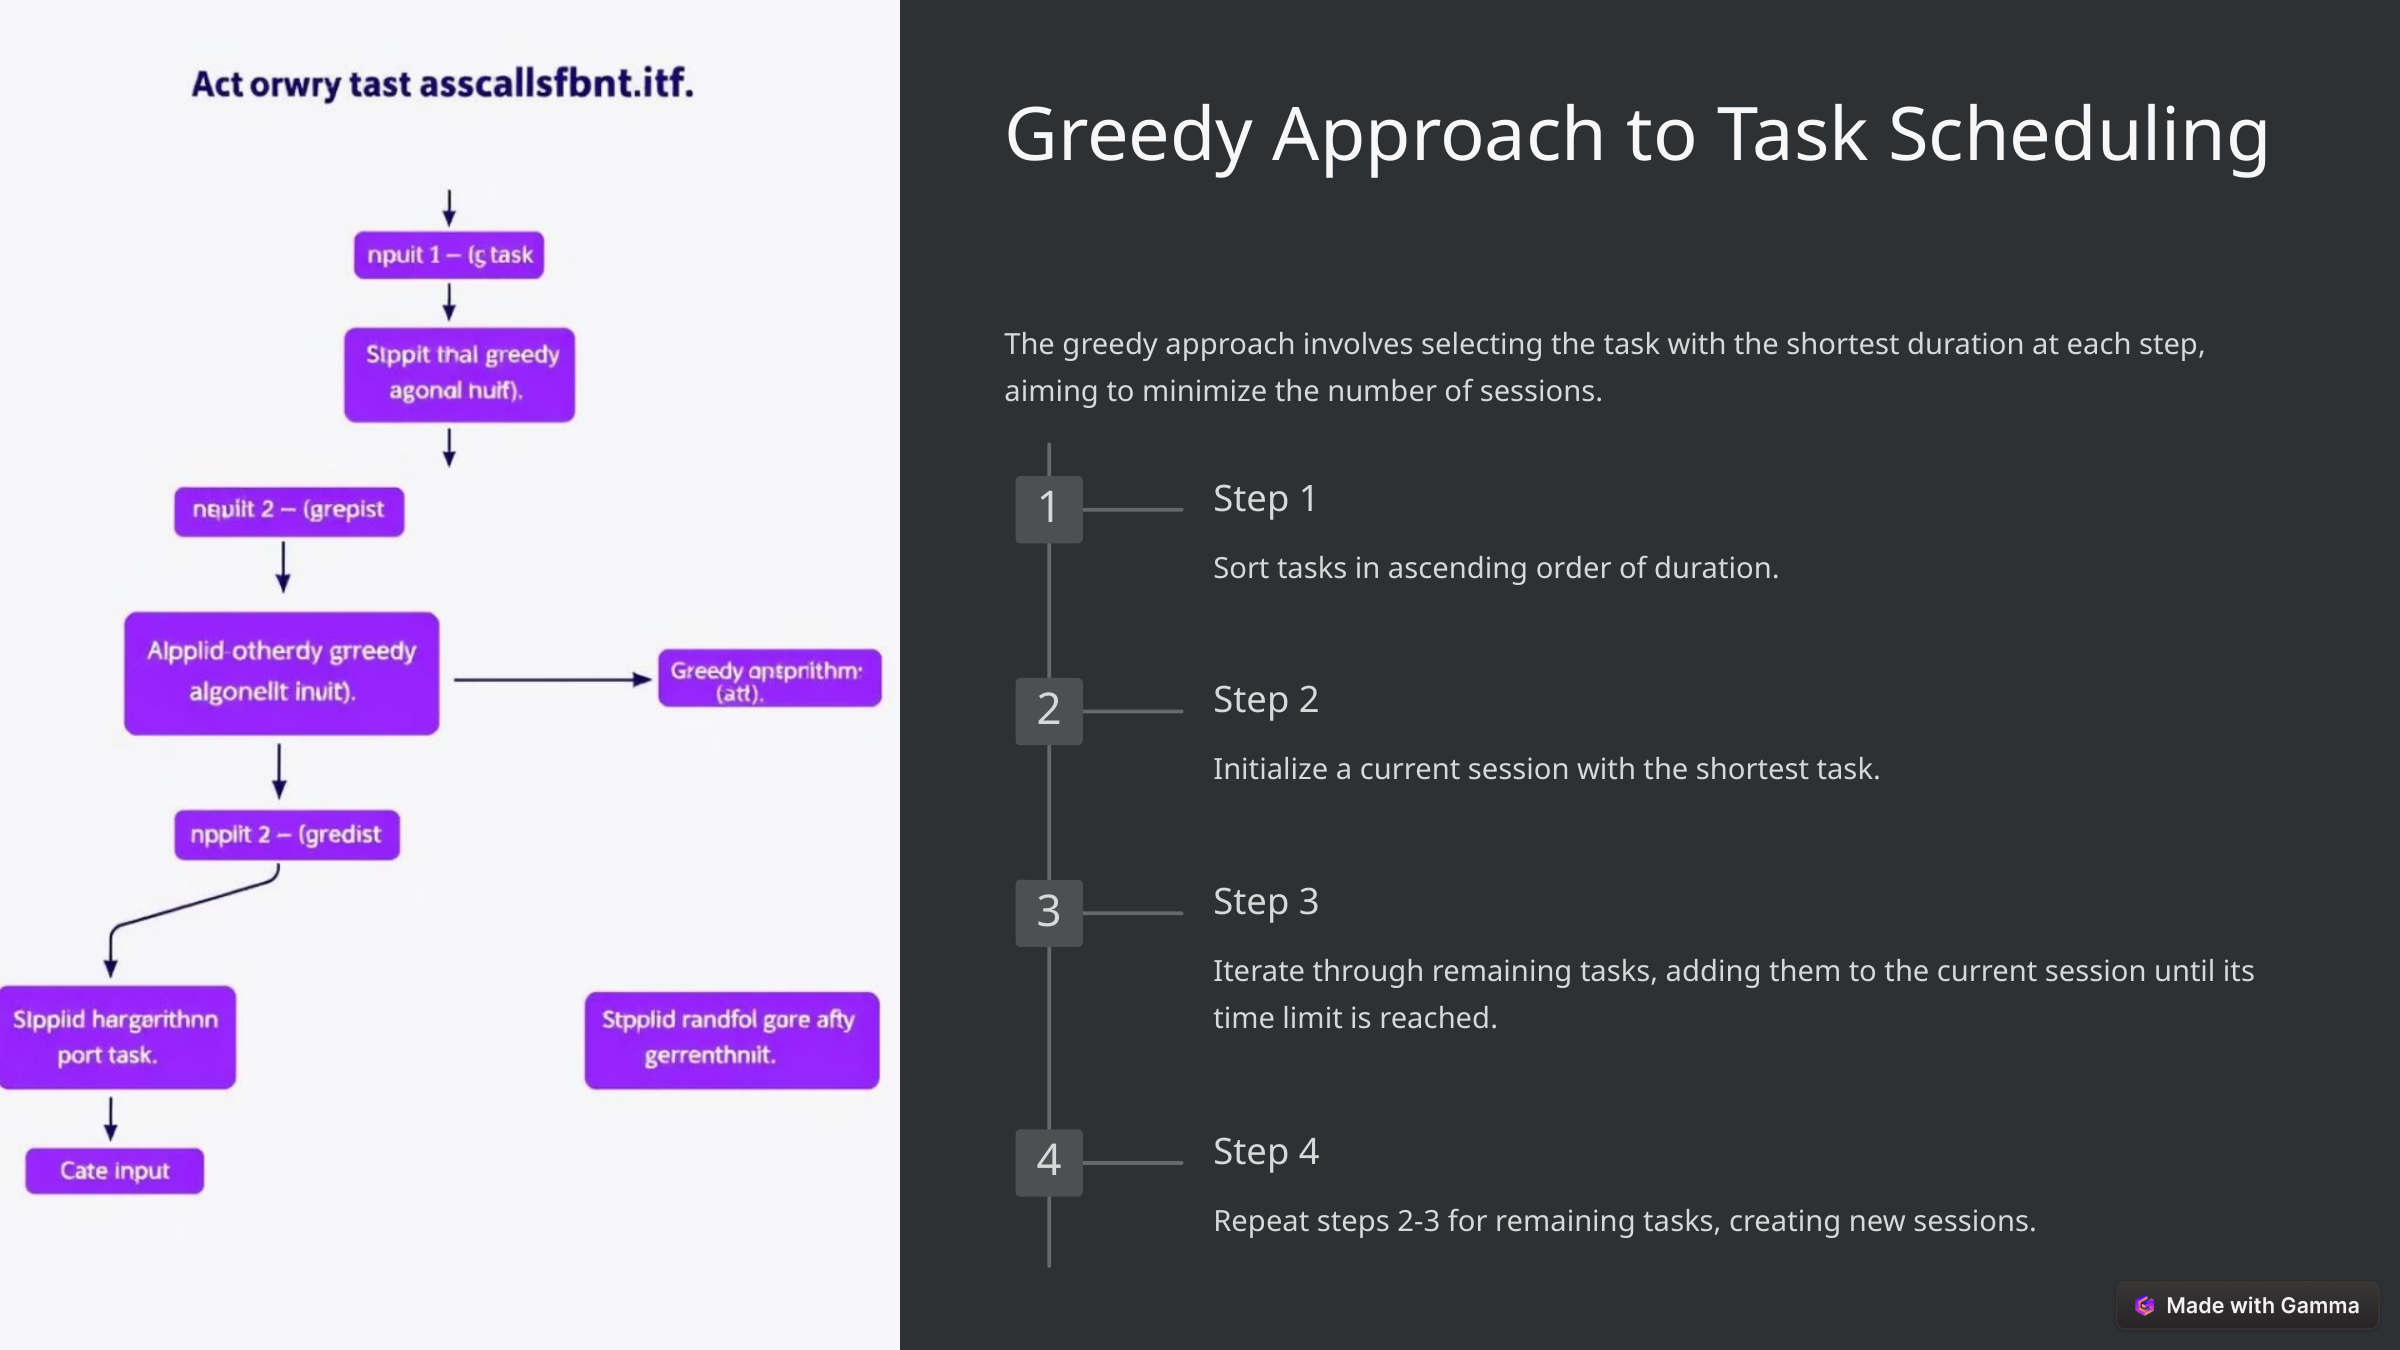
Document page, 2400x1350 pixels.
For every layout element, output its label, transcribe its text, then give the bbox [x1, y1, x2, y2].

text_box Initialize a current session with the shortest task. [1213, 738, 2296, 787]
text_box [1047, 947, 1052, 1129]
text_box Step 4 [1213, 1125, 1587, 1173]
text_box 4 [1035, 1140, 1064, 1186]
text_box [1015, 677, 1083, 746]
text_box Repeat steps 2-3 for remaining tasks, creating new sessions. [1213, 1190, 2296, 1238]
text_box [1083, 911, 1184, 916]
text_box 2 [1036, 689, 1063, 734]
picture [0, 0, 900, 1350]
text_box [1083, 507, 1184, 512]
text_box Step 1 [1213, 472, 1587, 519]
text_box 1 [1041, 487, 1057, 533]
text_box [1015, 476, 1083, 544]
text_box Iterate through remaining tasks, adding them to the current session until its time limit is reached. [1213, 940, 2296, 1037]
picture [2106, 1271, 2389, 1339]
text_box [1083, 1161, 1184, 1165]
text_box Sort tasks in ascending order of duration. [1213, 536, 2296, 585]
text_box 3 [1035, 890, 1063, 936]
text_box [1047, 1197, 1052, 1268]
text_box [1047, 442, 1052, 476]
text_box [1015, 879, 1083, 947]
text_box Greedy Approach to Task Scheduling [1004, 82, 2296, 269]
text_box [1083, 709, 1184, 714]
text_box Step 2 [1213, 674, 1587, 721]
text_box Step 3 [1213, 876, 1587, 923]
text_box The greedy approach involves selecting the task with the shortest duration at each step, aiming to minimize the number of sessions. [1004, 313, 2296, 410]
text_box [1047, 746, 1052, 879]
text_box [1047, 544, 1052, 677]
text_box [1015, 1129, 1083, 1197]
